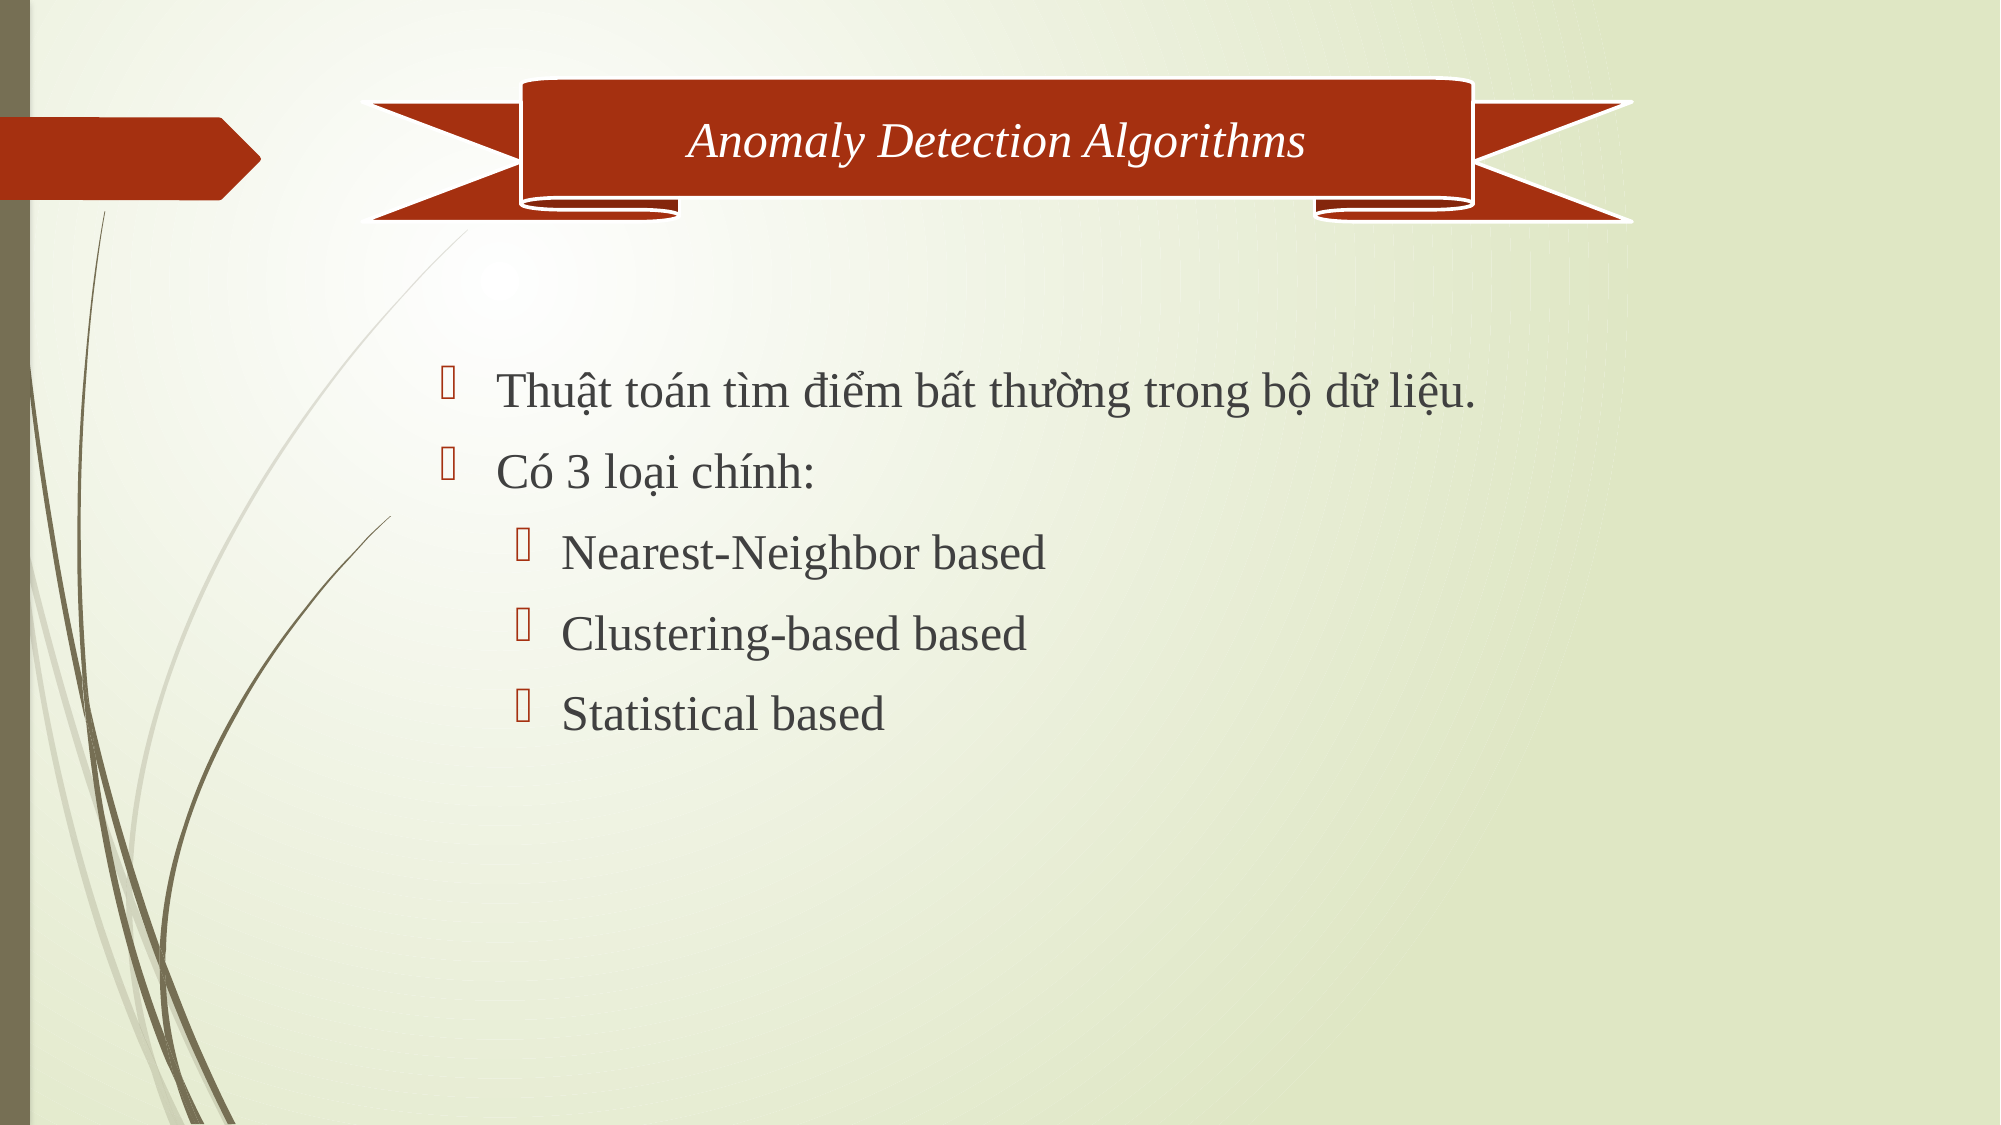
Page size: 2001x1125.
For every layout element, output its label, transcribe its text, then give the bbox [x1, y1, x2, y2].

text_box Anomaly Detection Algorithms [360, 76, 1634, 224]
list Thuật toán tìm điểm bất thường trong bộ dữ liệu. Có 3 loại chính: Nearest-Neighbor based Clustering-based based Statistical based [424, 350, 1888, 970]
